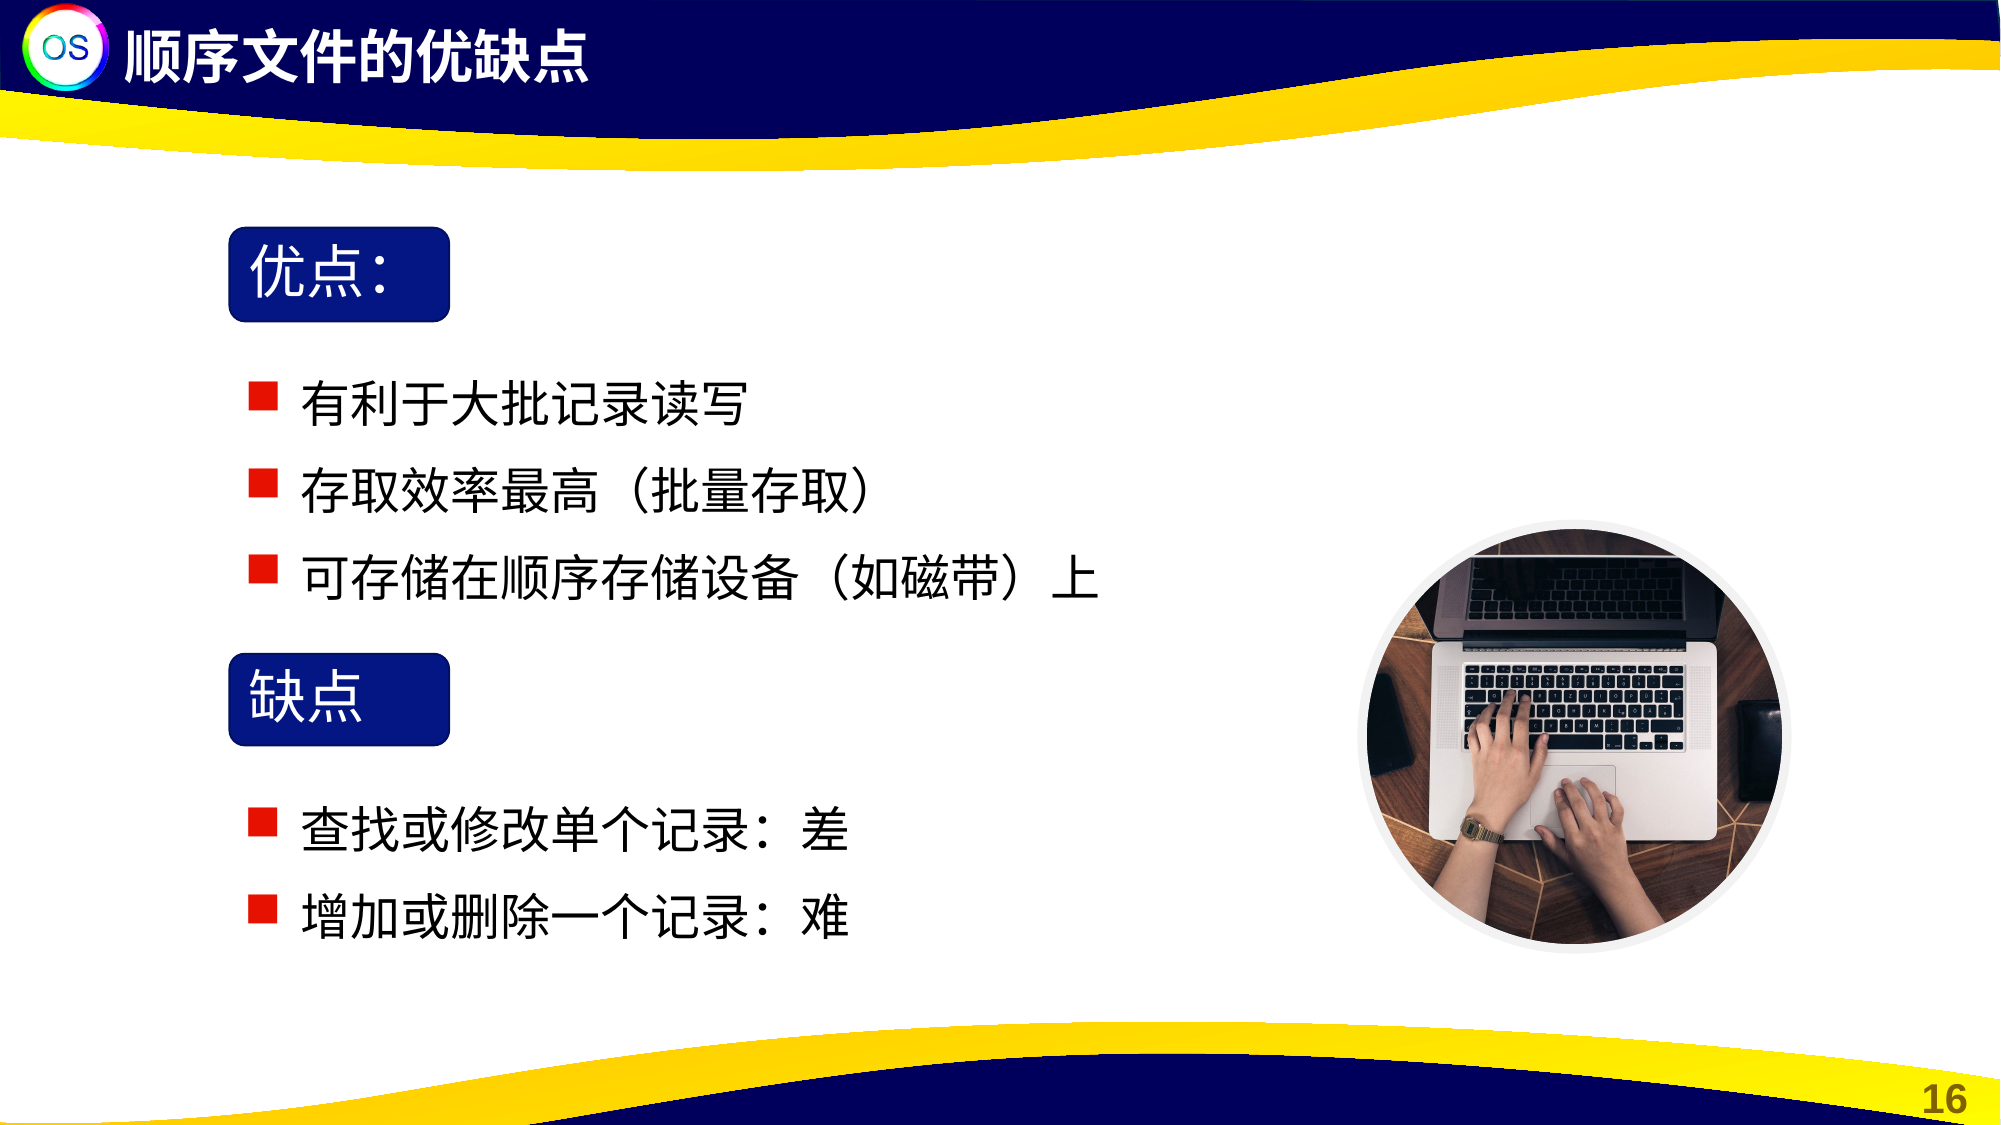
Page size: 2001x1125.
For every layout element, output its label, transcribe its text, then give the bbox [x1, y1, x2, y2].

text_box 缺点 [228, 652, 451, 747]
text_box 有利于大批记录读写 存取效率最高（批量存取） 可存储在顺序存储设备（如磁带）上 [229, 345, 1185, 946]
text_box 查找或修改单个记录：差 增加或删除一个记录：难 [229, 772, 1047, 998]
text_box [1361, 523, 1788, 950]
picture [22, 3, 109, 91]
text_box 顺序文件的优缺点 [109, 12, 1263, 98]
text_box 优点： [228, 226, 451, 323]
